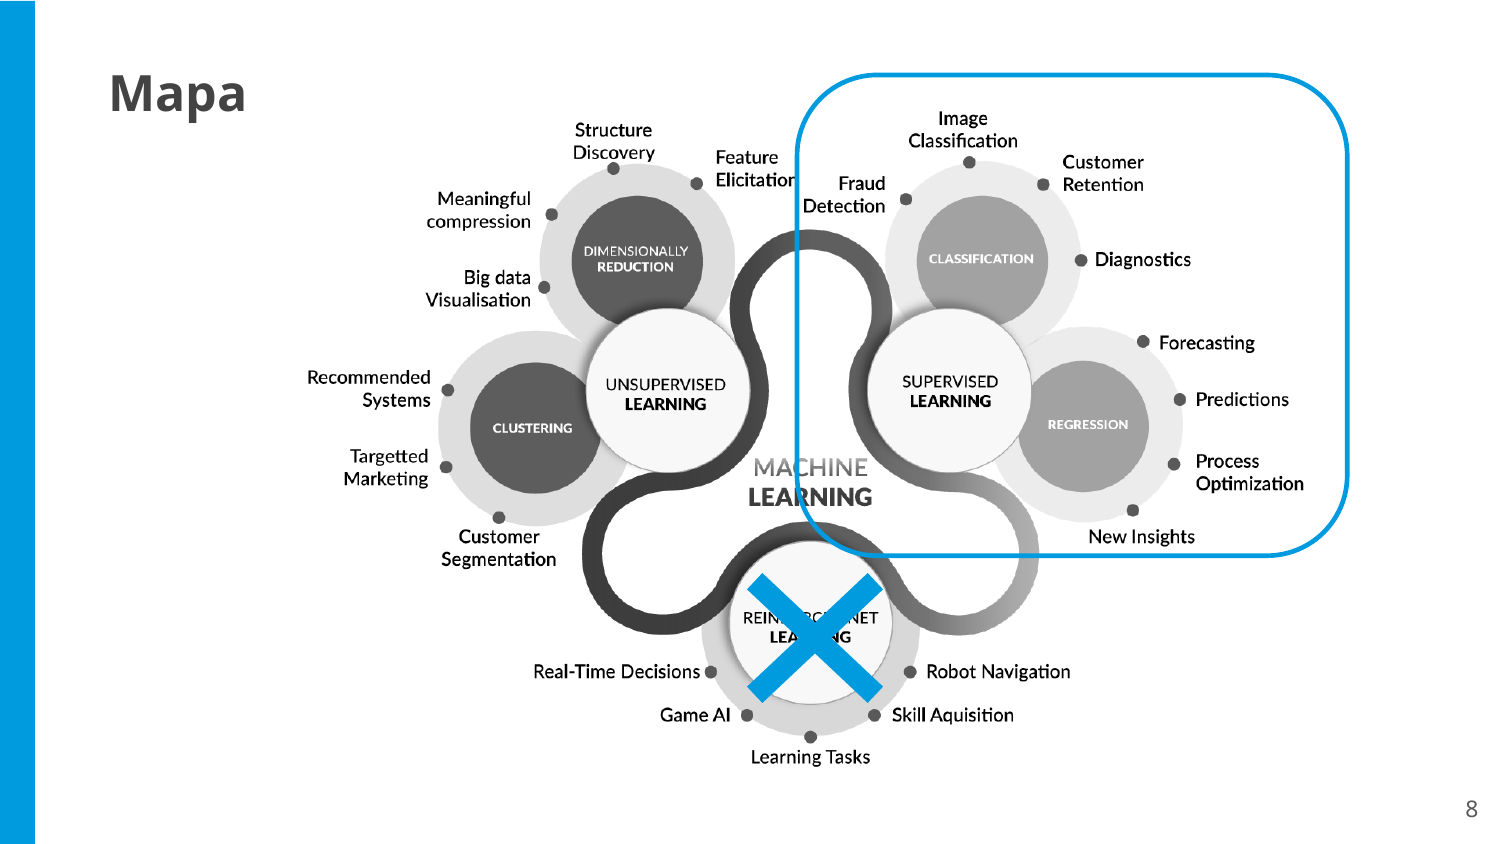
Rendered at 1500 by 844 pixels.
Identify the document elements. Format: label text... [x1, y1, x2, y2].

text_box [1320, 94, 1348, 533]
picture [800, 93, 1319, 553]
picture [290, 93, 1319, 791]
text_box [827, 74, 1318, 93]
slide_number ‹#› [1403, 779, 1494, 844]
text_box Mapa [93, 46, 1387, 135]
